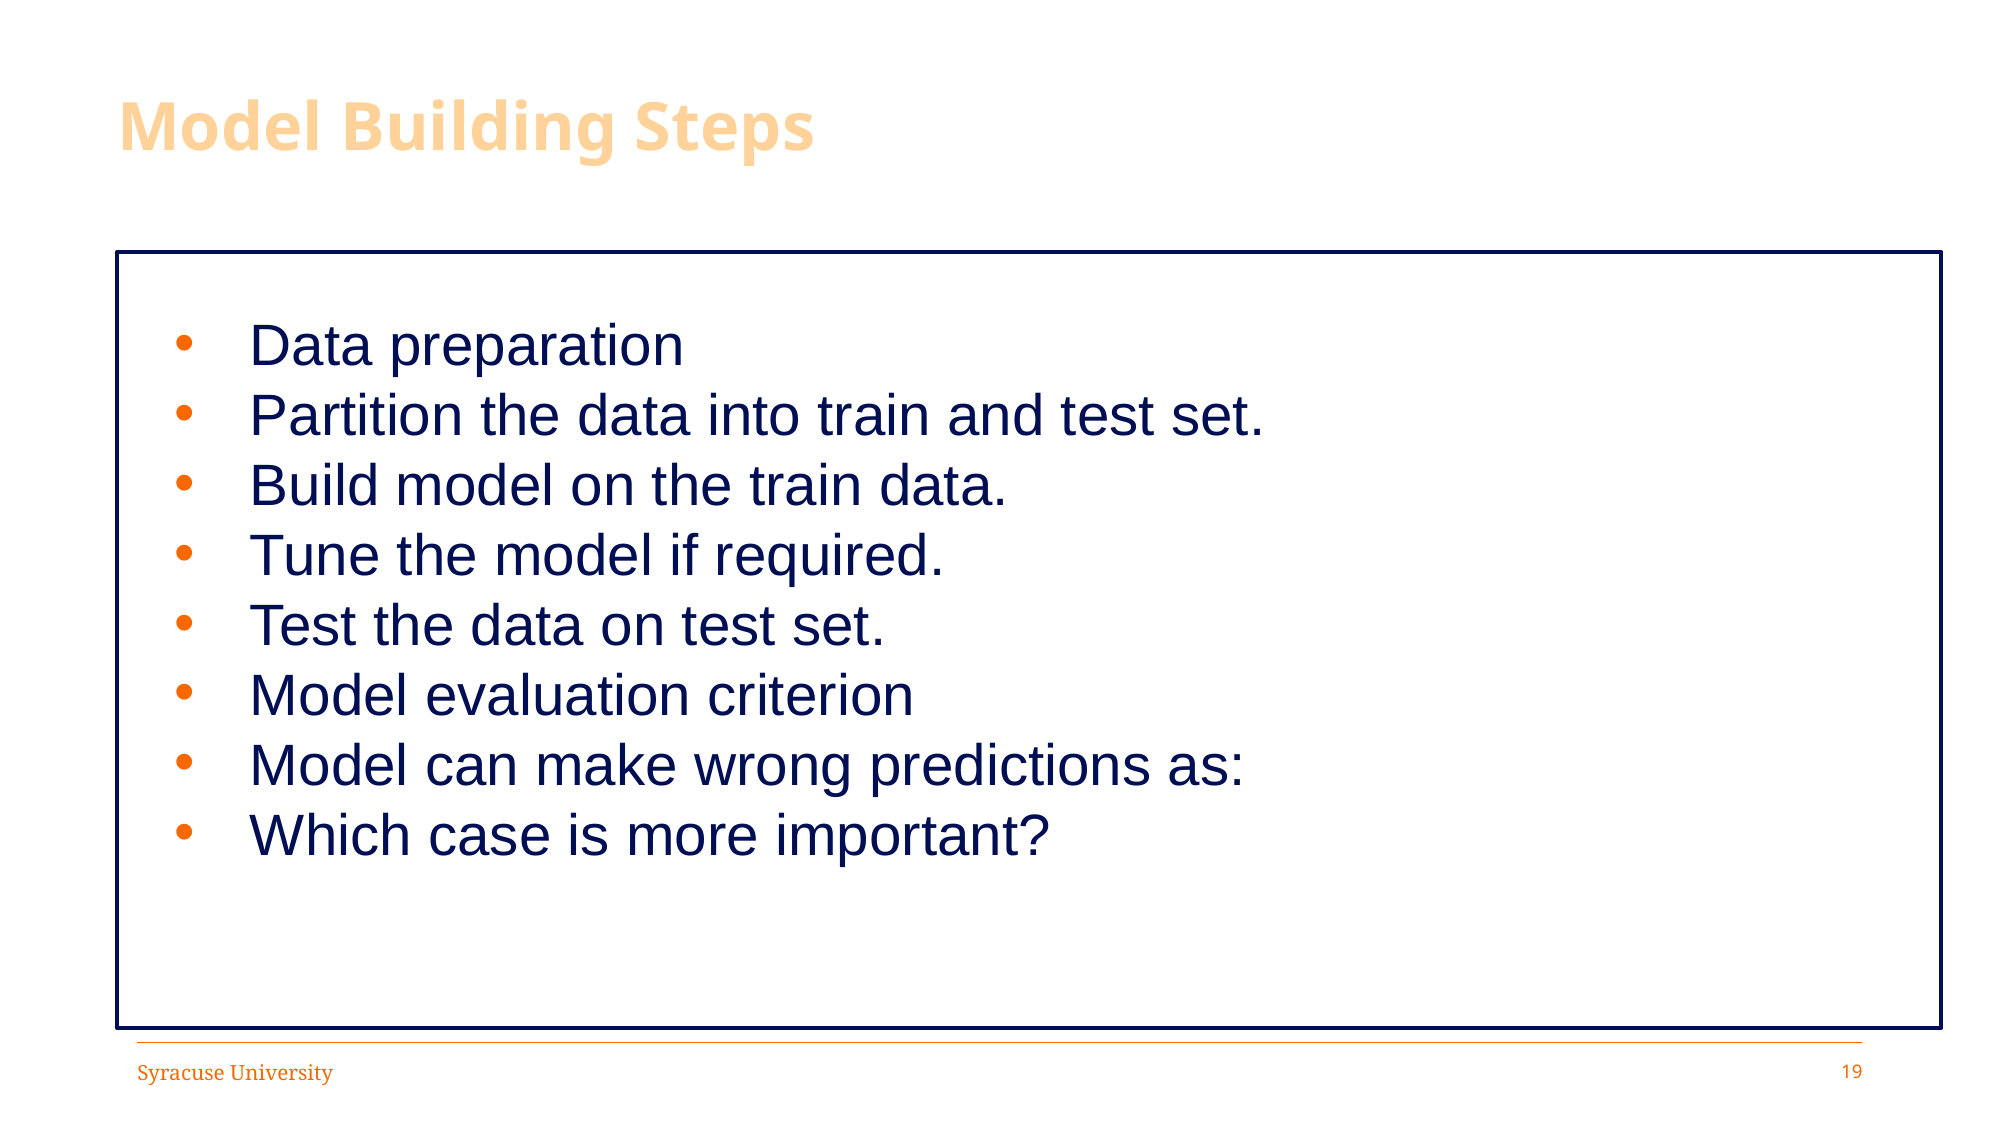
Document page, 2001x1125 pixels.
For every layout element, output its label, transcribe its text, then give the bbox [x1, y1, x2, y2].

text_box [115, 250, 1943, 1030]
title Model Building Steps [117, 20, 1842, 238]
list Data preparation Partition the data into train and test set. Build model on the train data. Tune the model if required. Test the data on test set. Model evaluation criterion Model can make wrong predictions as: Which case is more important? [137, 299, 1863, 1014]
